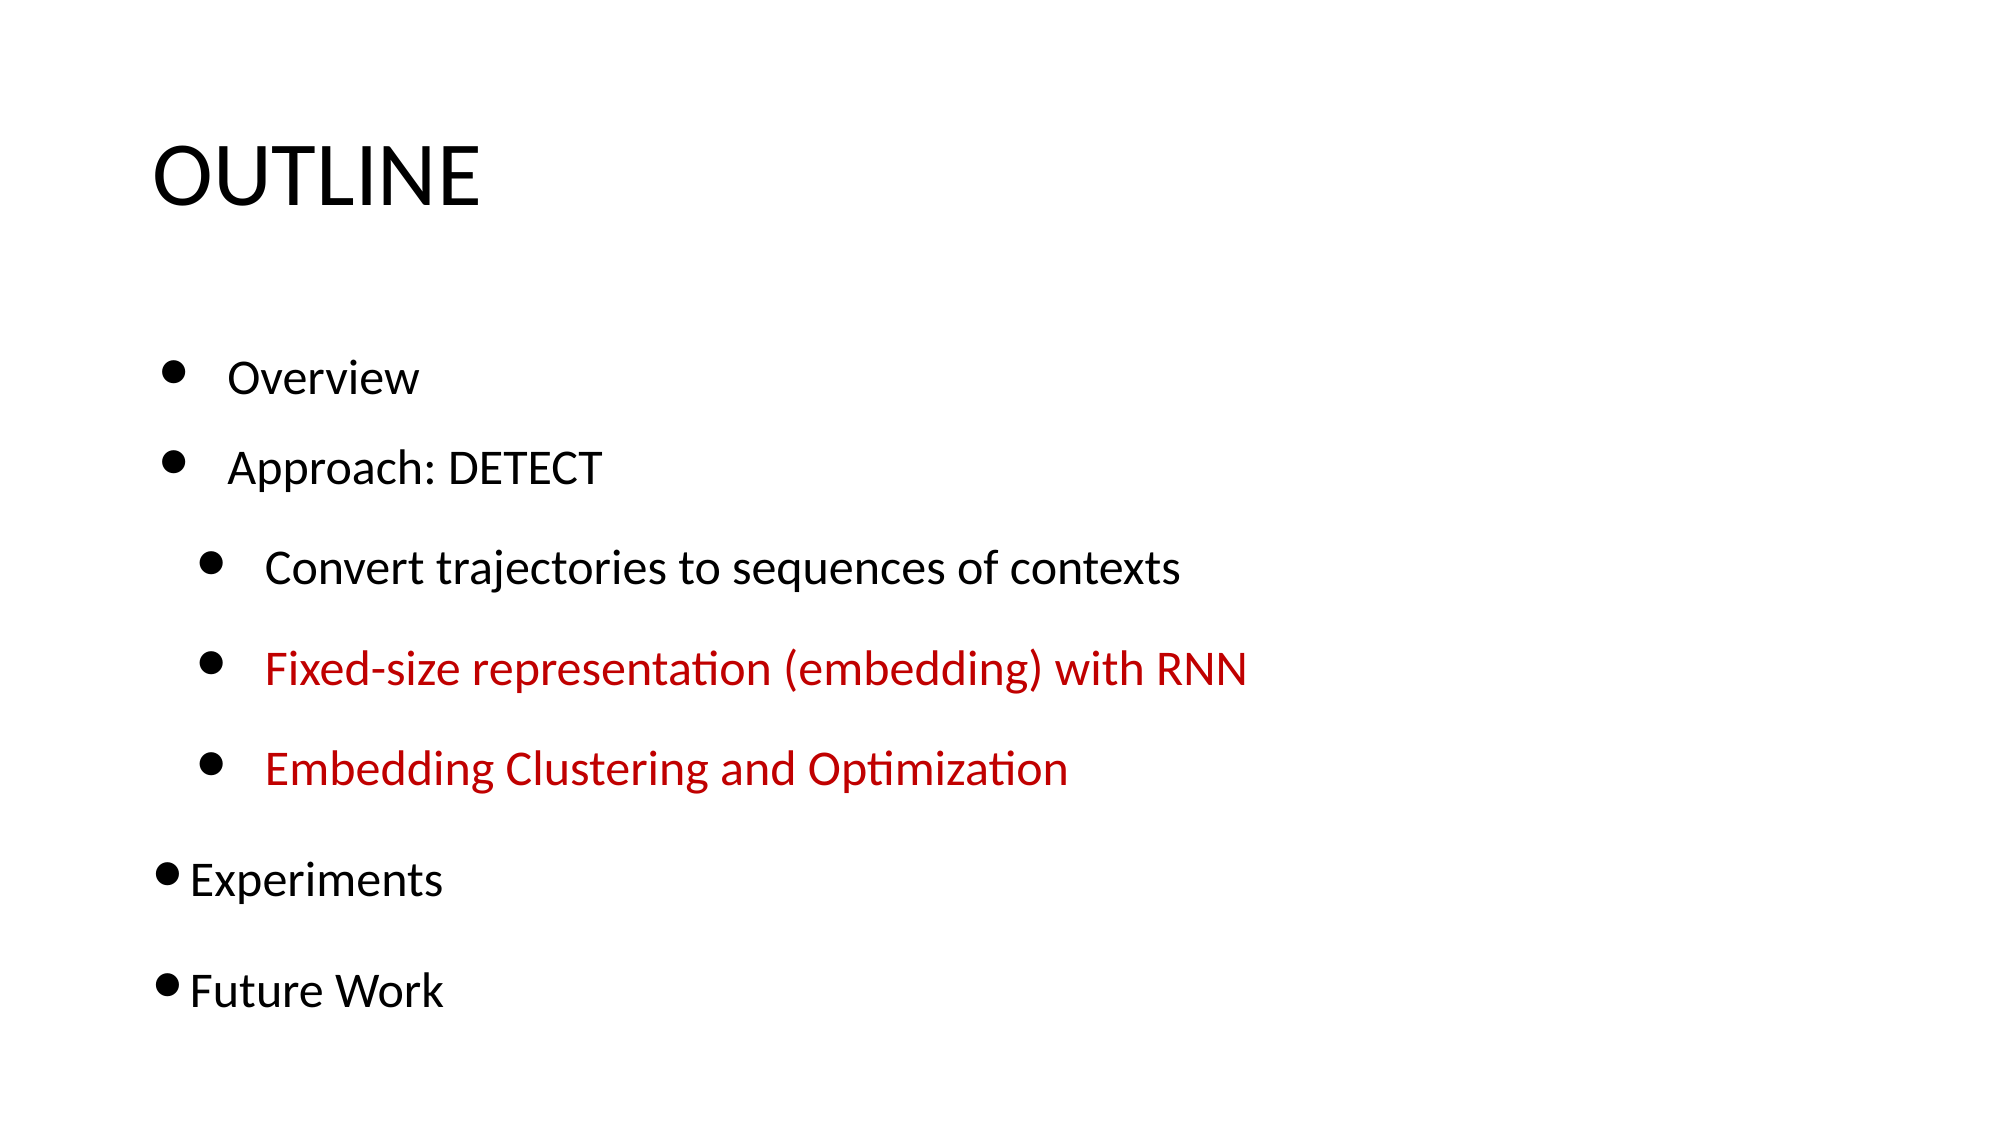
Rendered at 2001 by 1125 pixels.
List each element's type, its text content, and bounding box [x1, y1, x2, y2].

title OUTLINE [137, 59, 1863, 278]
list Overview Approach: DETECT Convert trajectories to sequences of contexts Fixed-size representation (embedding) with RNN Embedding Clustering and Optimization Experiments Future Work [137, 299, 1863, 1014]
